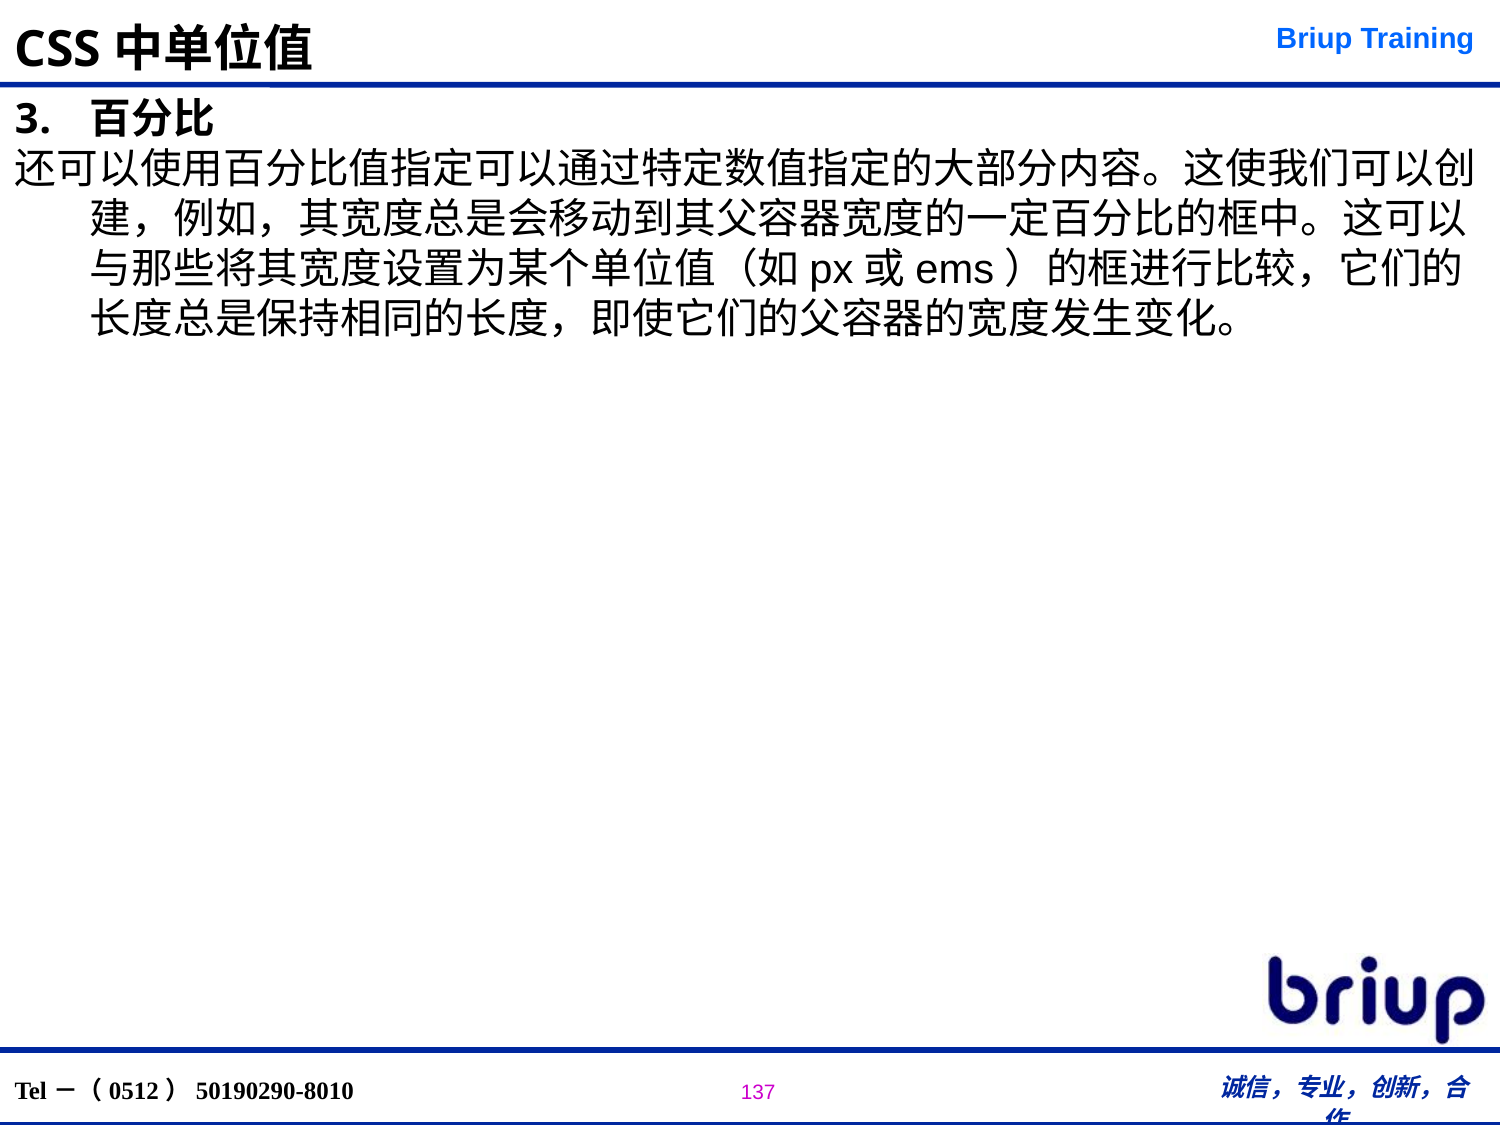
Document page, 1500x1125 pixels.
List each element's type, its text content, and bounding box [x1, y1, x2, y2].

title CSS中单位值 [0, 0, 1251, 84]
picture [1262, 953, 1488, 1047]
text_box 百分比 还可以使用百分比值指定可以通过特定数值指定的大部分内容。这使我们可以创建，例如，其宽度总是会移动到其父容器宽度的一定百分比的框中。这可以与那些将其宽度设置为某个单位值（如px或ems）的框进行比较，它们的长度总是保持相同的长度，即使它们的父容器的宽度发生变化。 [0, 84, 1500, 350]
